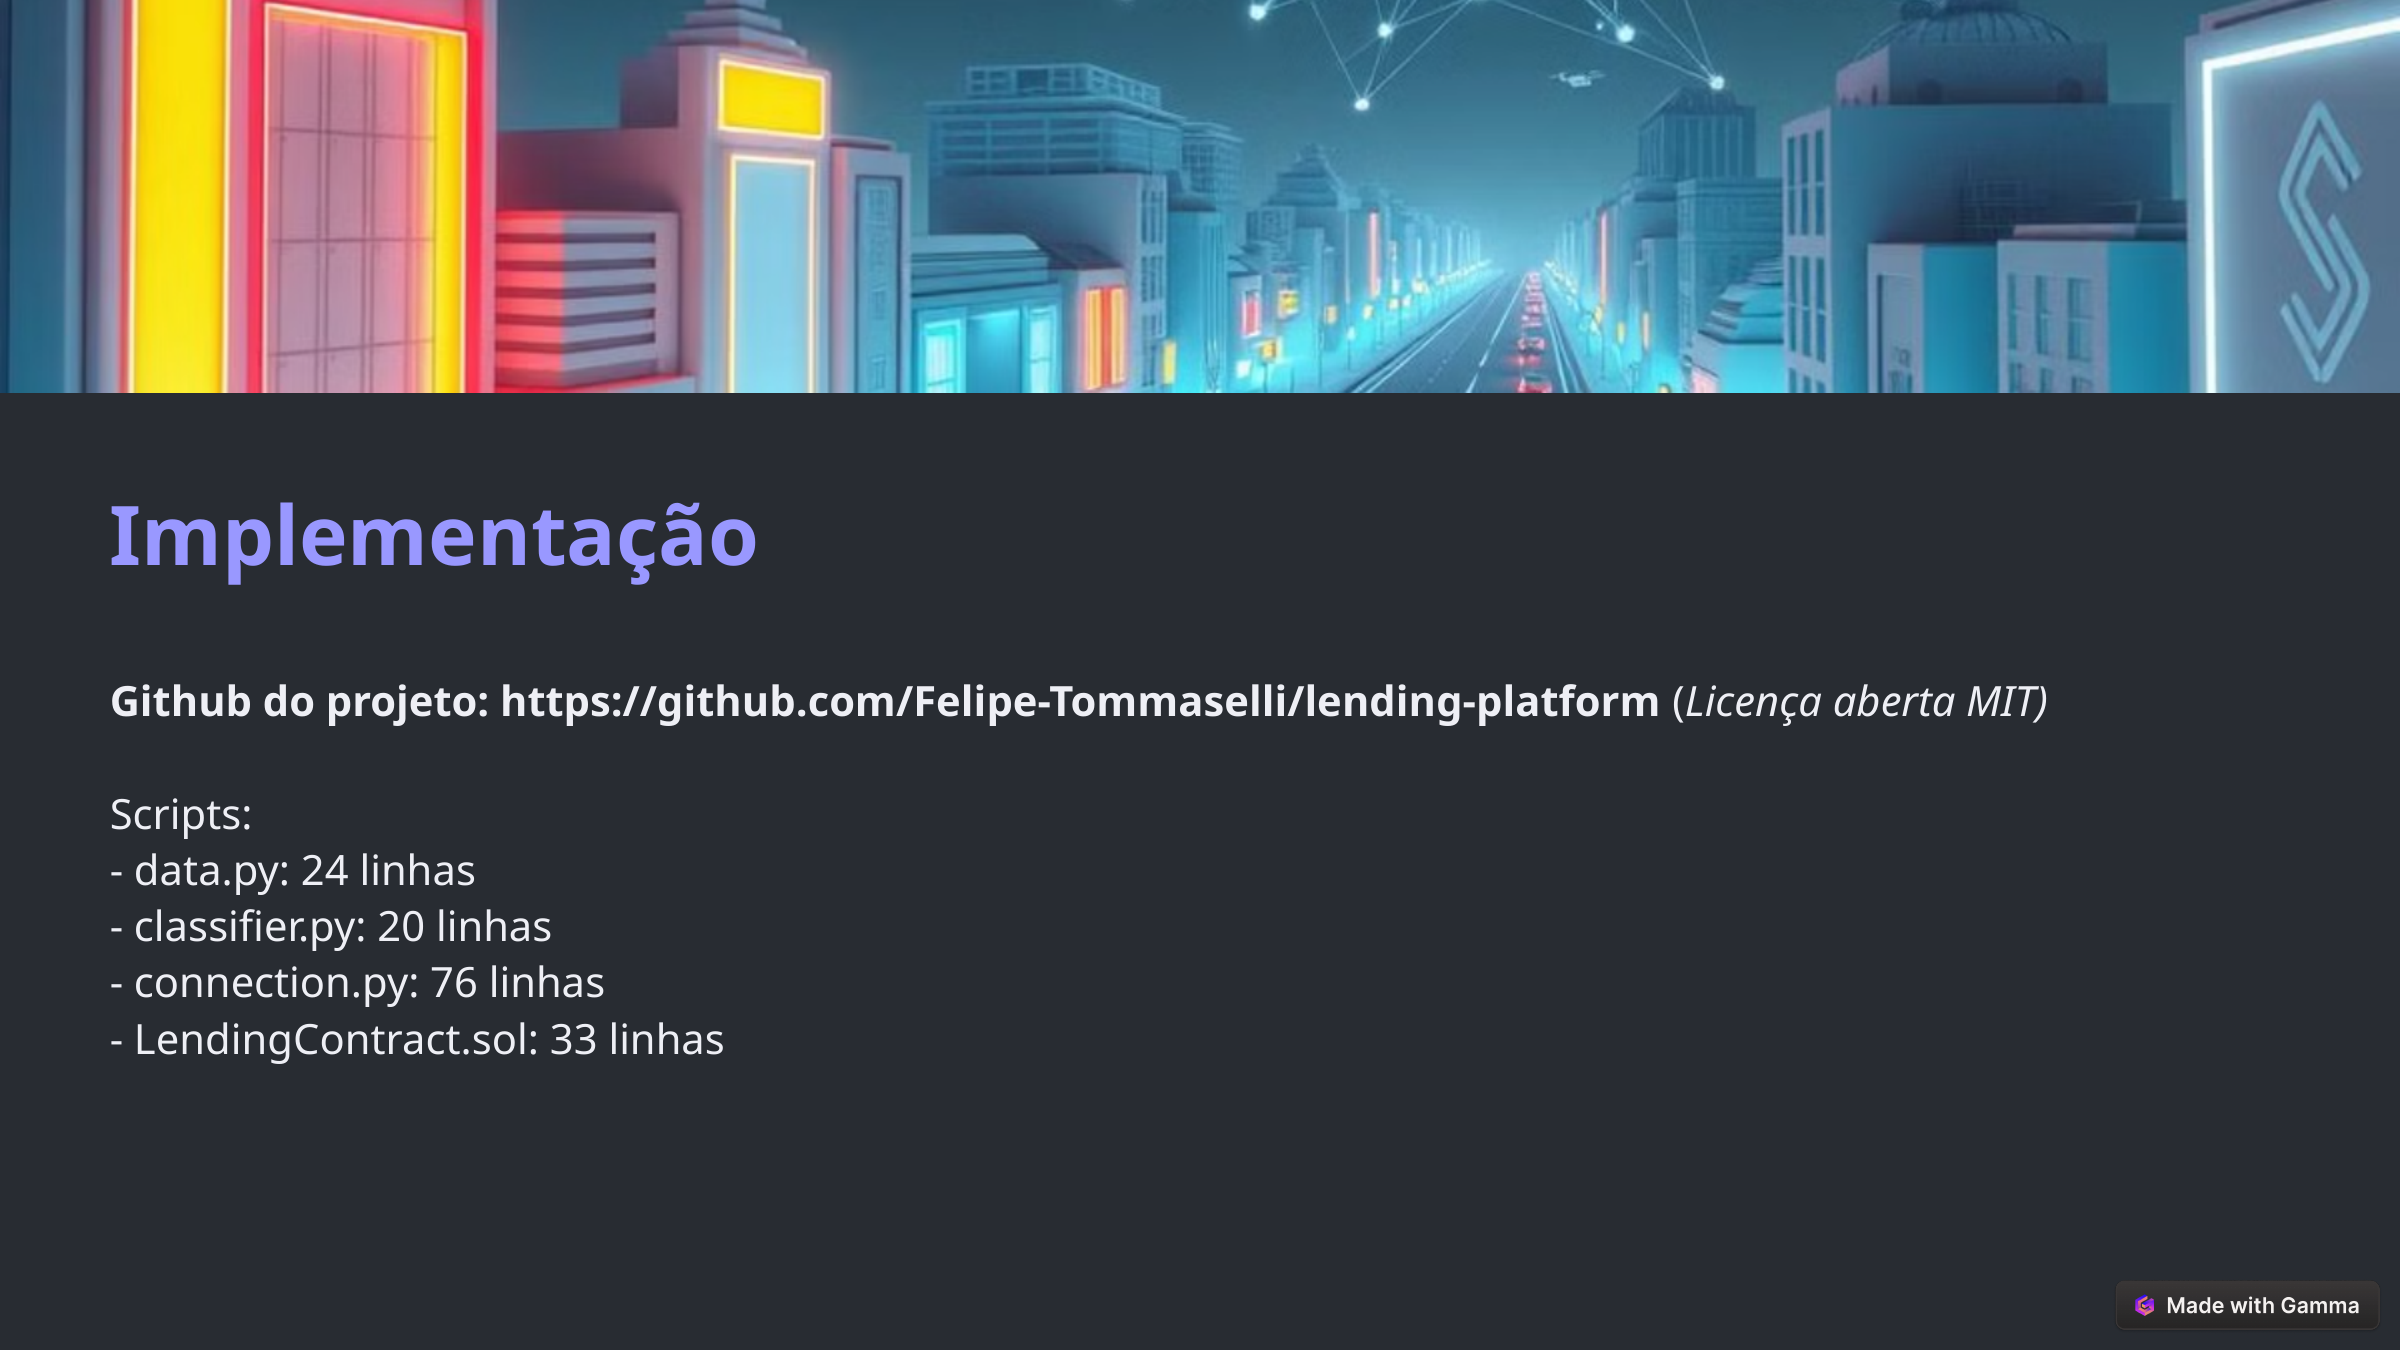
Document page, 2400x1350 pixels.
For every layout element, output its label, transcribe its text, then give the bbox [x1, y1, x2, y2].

text_box Github do projeto: https://github.com/Felipe-Tommaselli/lending-platform (Licença aberta MIT) Scripts: - data.py: 24 linhas - classifier.py: 20 linhas - connection.py: 76 linhas - LendingContract.sol: 33 linhas [109, 668, 2091, 1192]
picture [2106, 1271, 2389, 1339]
text_box Implementação [109, 478, 1951, 582]
picture [0, 0, 2400, 393]
